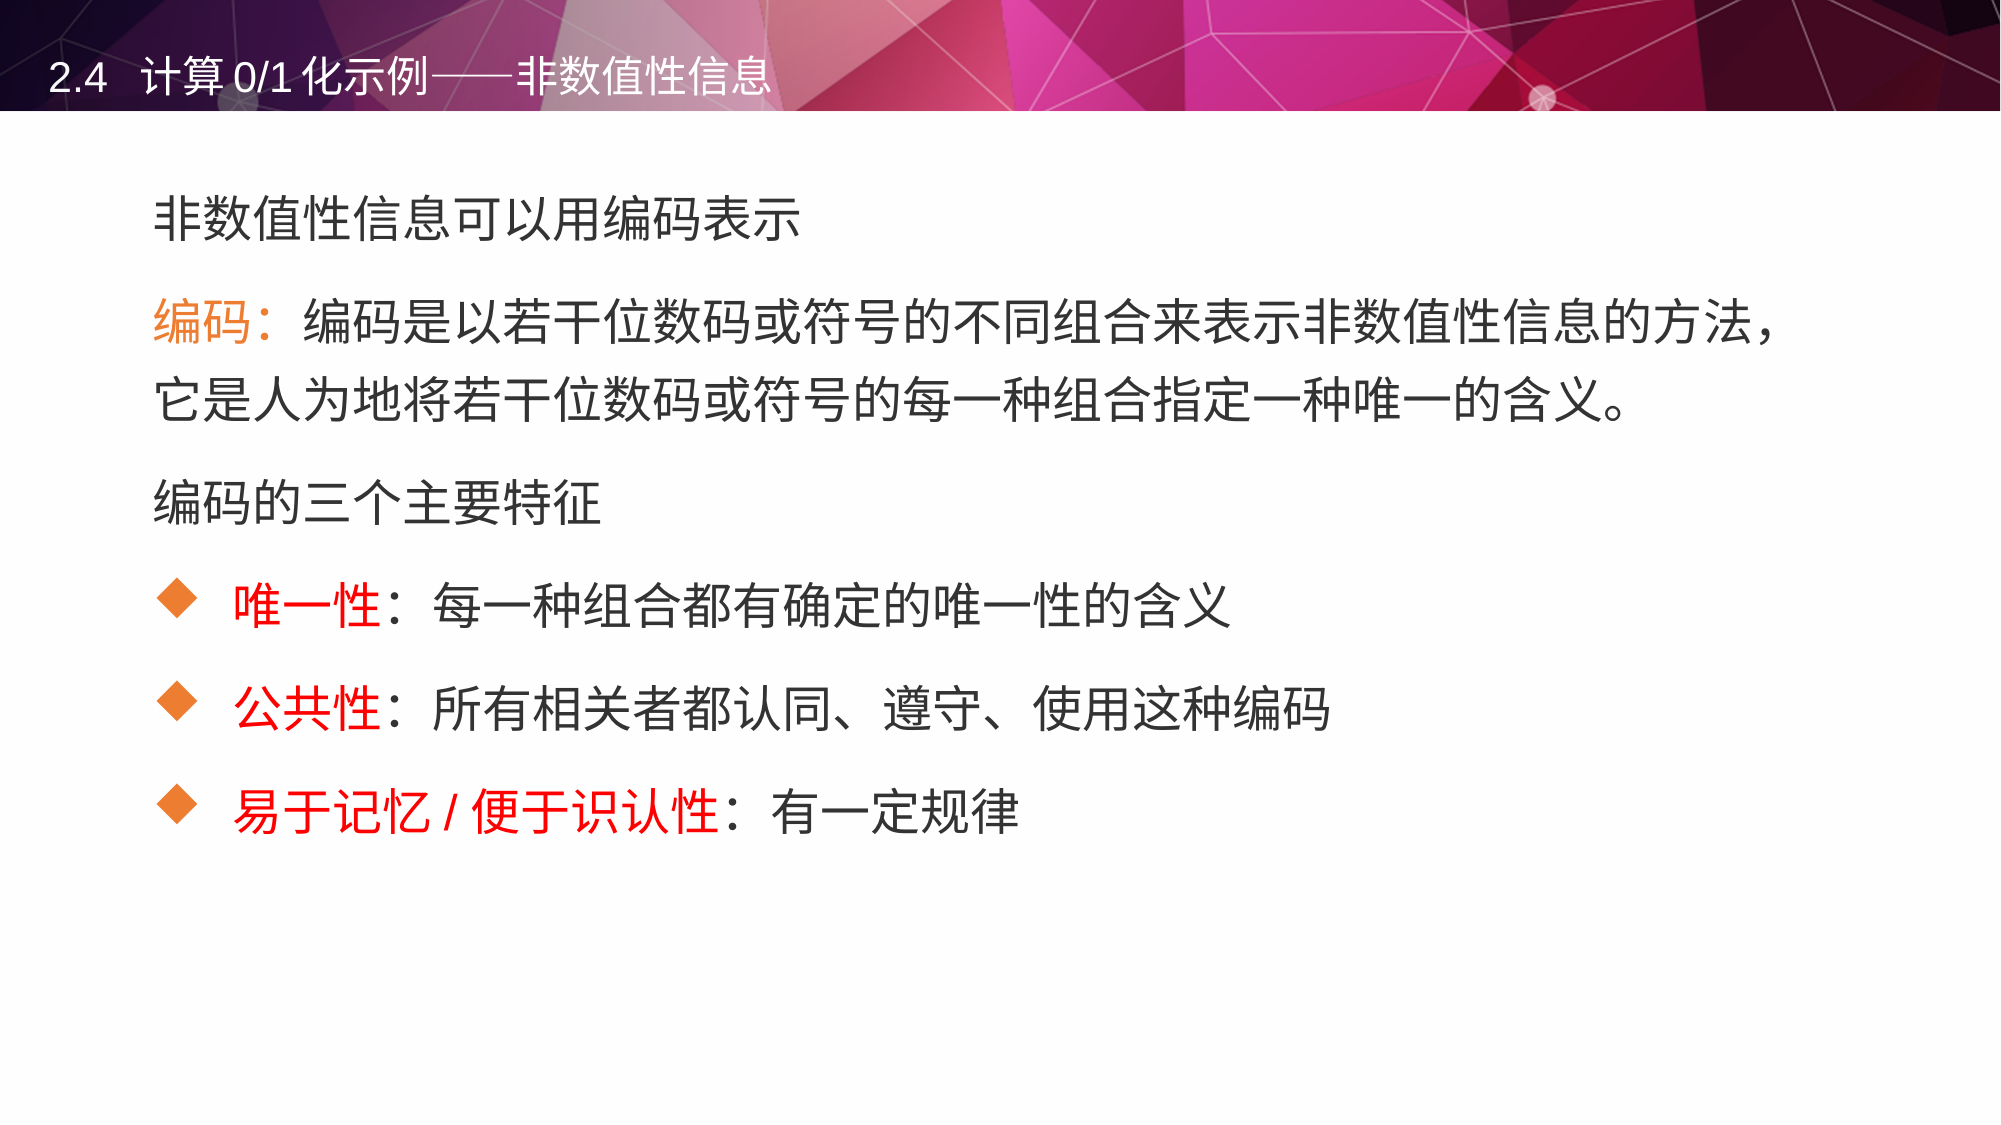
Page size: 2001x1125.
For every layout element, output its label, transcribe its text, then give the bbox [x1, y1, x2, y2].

title 2.4 计算0/1化示例——非数值性信息 [33, 47, 1851, 162]
list 非数值性信息可以用编码表示 编码：编码是以若干位数码或符号的不同组合来表示非数值性信息的方法，它是人为地将若干位数码或符号的每一种组合指定一种唯一的含义。 编码的三个主要特征 唯一性：每一种组合都有确定的唯一性的含义 公共性：所有相关者都认同、遵守、使用这种编码 易于记忆/便于识认性：有一定规律 [137, 161, 1863, 1014]
picture [0, 0, 2001, 1125]
